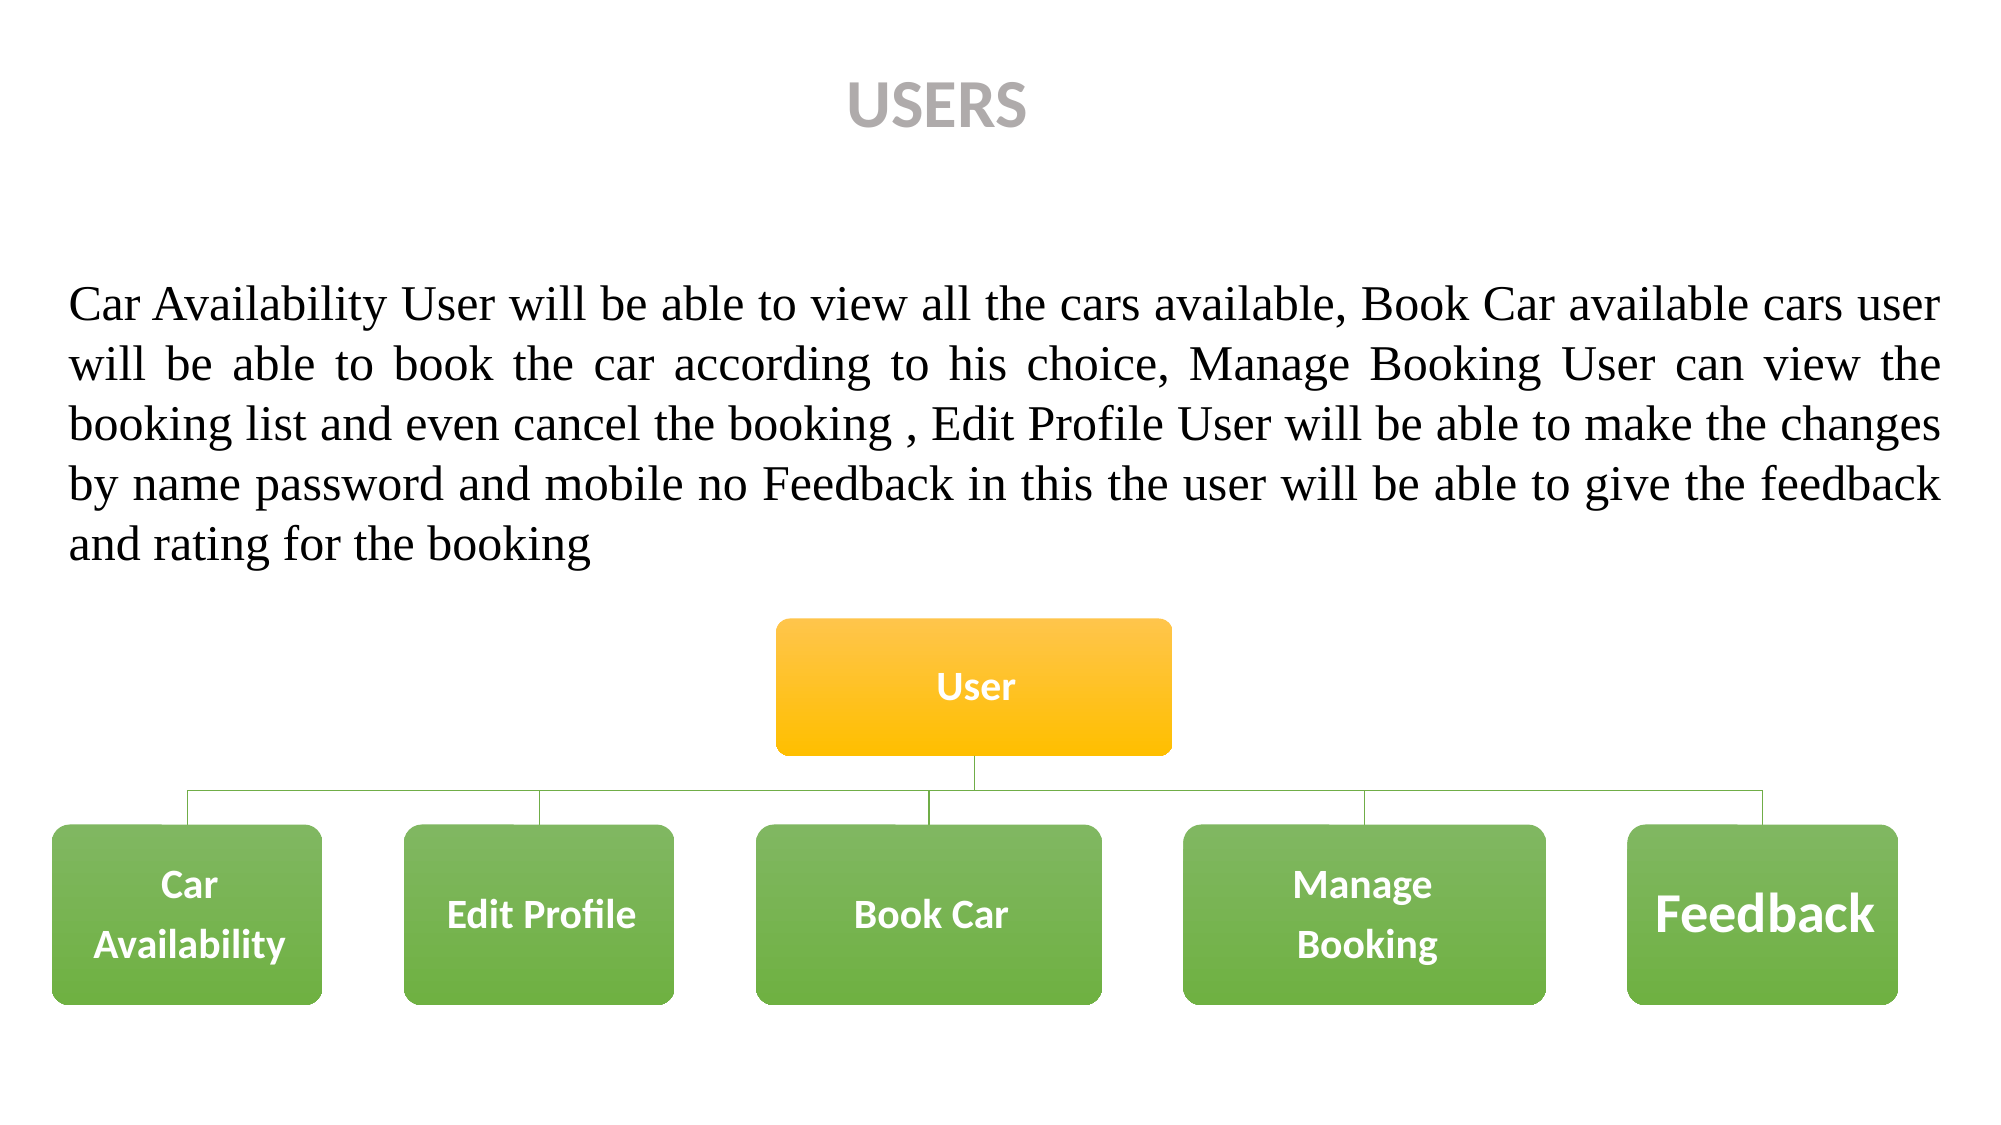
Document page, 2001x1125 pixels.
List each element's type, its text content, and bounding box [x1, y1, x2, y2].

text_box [50, 555, 1900, 1065]
text_box Car Availability User will be able to view all the cars available, Book Car available cars user will be able to book the car according to his choice, Manage Booking User can view the booking list and even cancel the booking , Edit Profile User will be able to make the changes by name password and mobile no Feedback in this the user will be able to give the feedback and rating for the booking [53, 263, 1958, 579]
text_box USERS [831, 51, 1119, 149]
